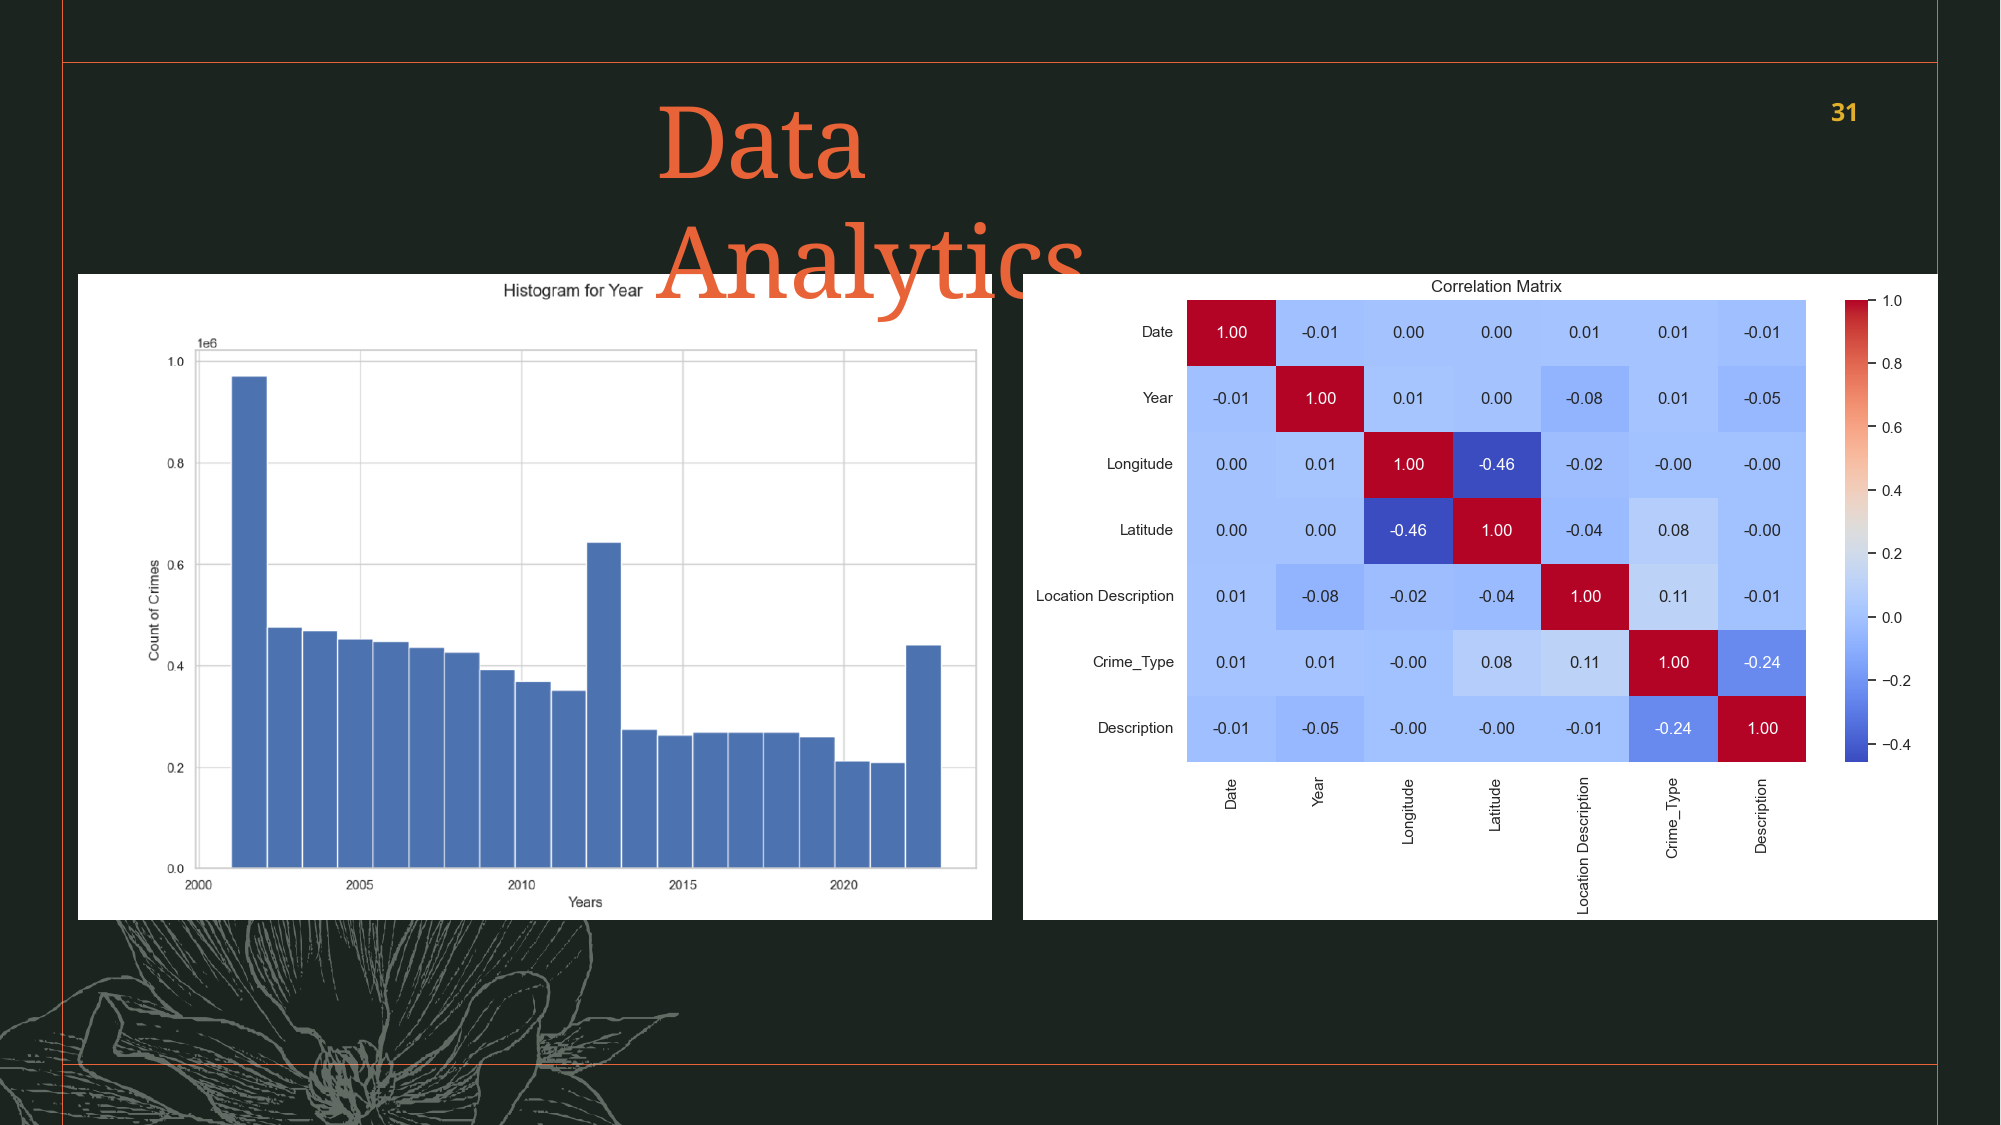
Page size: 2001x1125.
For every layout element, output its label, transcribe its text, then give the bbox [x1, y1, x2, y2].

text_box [0, 274, 993, 1125]
text_box 31 [1829, 93, 1869, 126]
picture [1023, 274, 1938, 920]
title Data Analytics [654, 76, 1280, 319]
